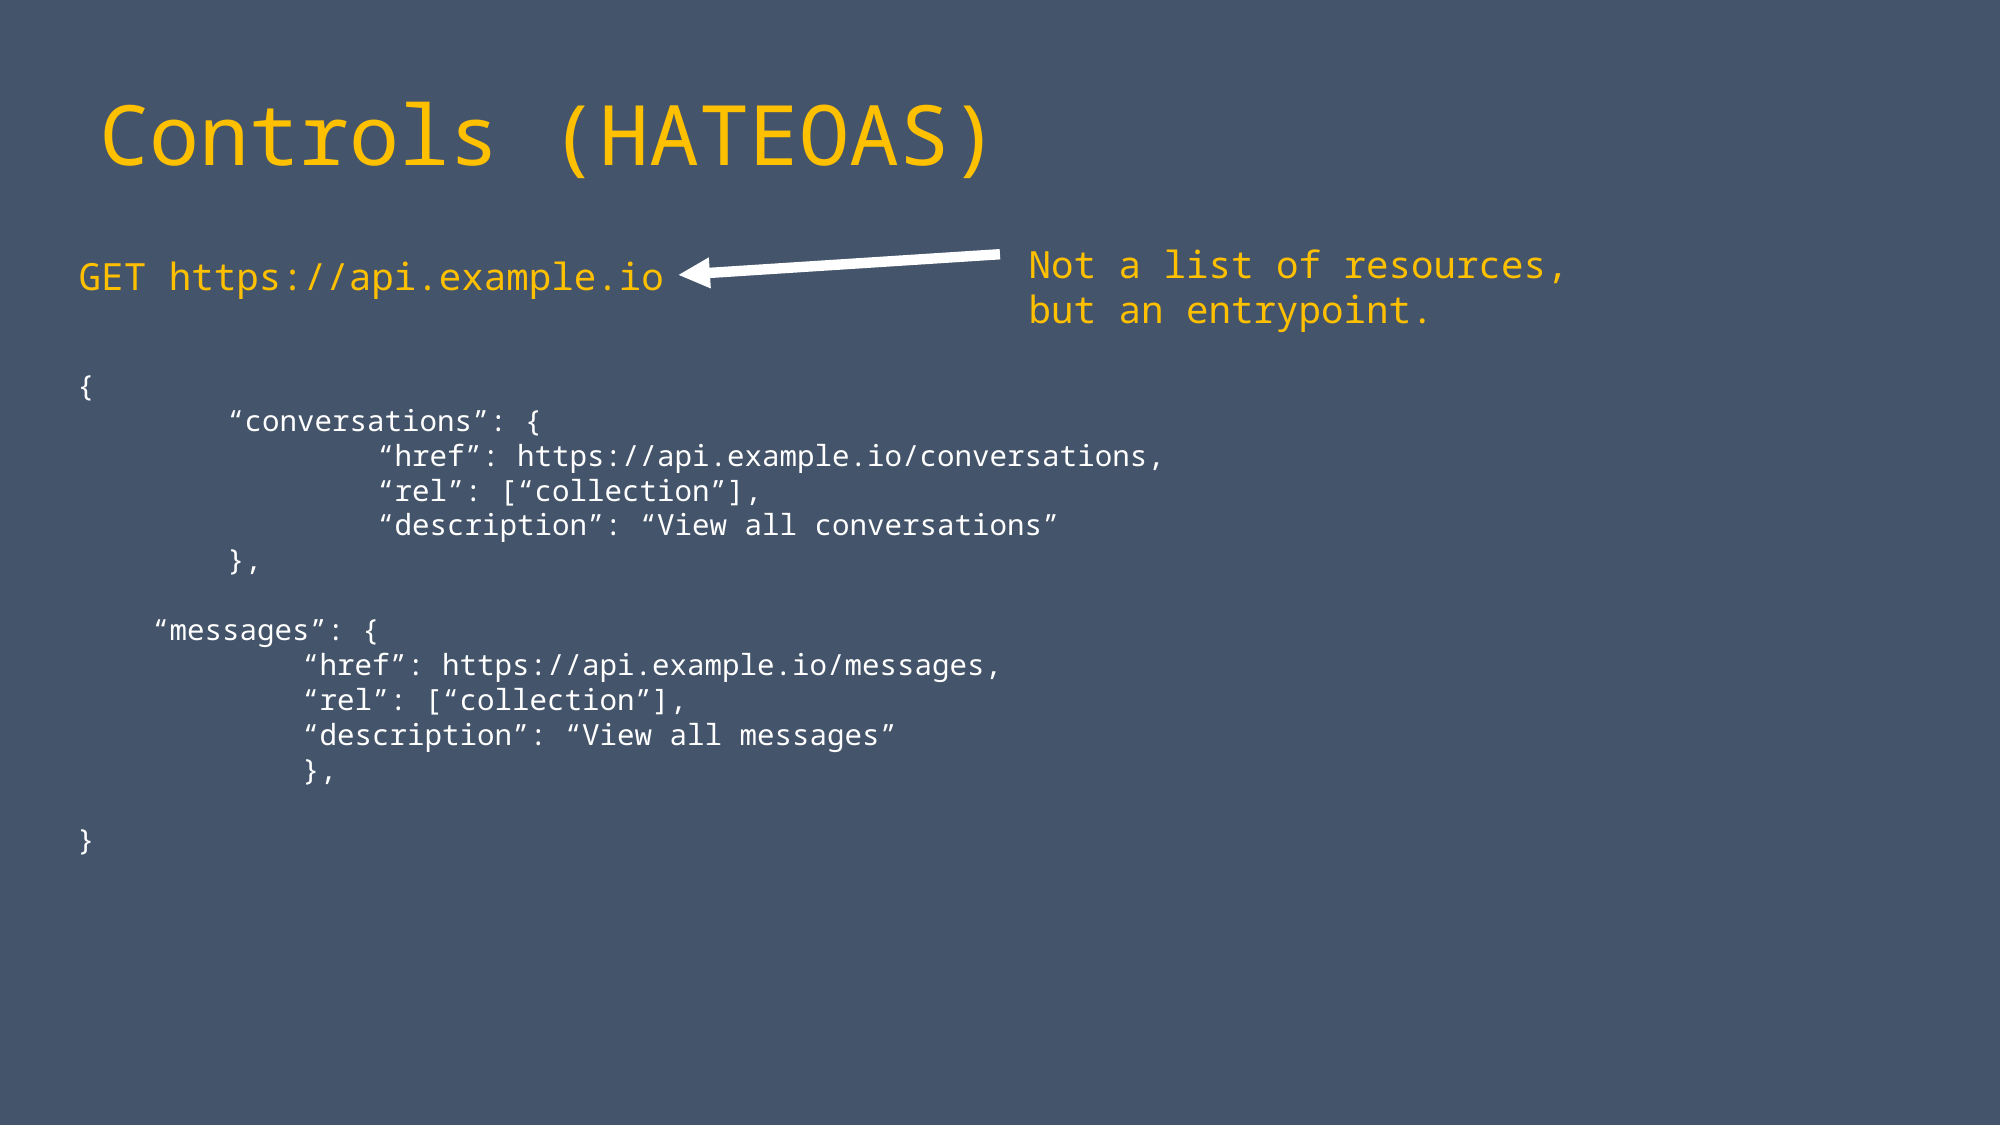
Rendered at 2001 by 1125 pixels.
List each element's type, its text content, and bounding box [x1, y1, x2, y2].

text_box Not a list of resources, but an entrypoint. [1013, 234, 1606, 339]
text_box { “conversations”: { “href”: https://api.example.io/conversations, “rel”: [“collection”], “description”: “View all conversations” }, “messages”: { “href”: https://api.example.io/messages, “rel”: [“collection”], “description”: “View all messages” }, } [62, 359, 1962, 864]
text_box GET https://api.example.io [63, 245, 679, 305]
text_box Controls (HATEOAS) [84, 75, 1109, 190]
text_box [680, 254, 1001, 276]
